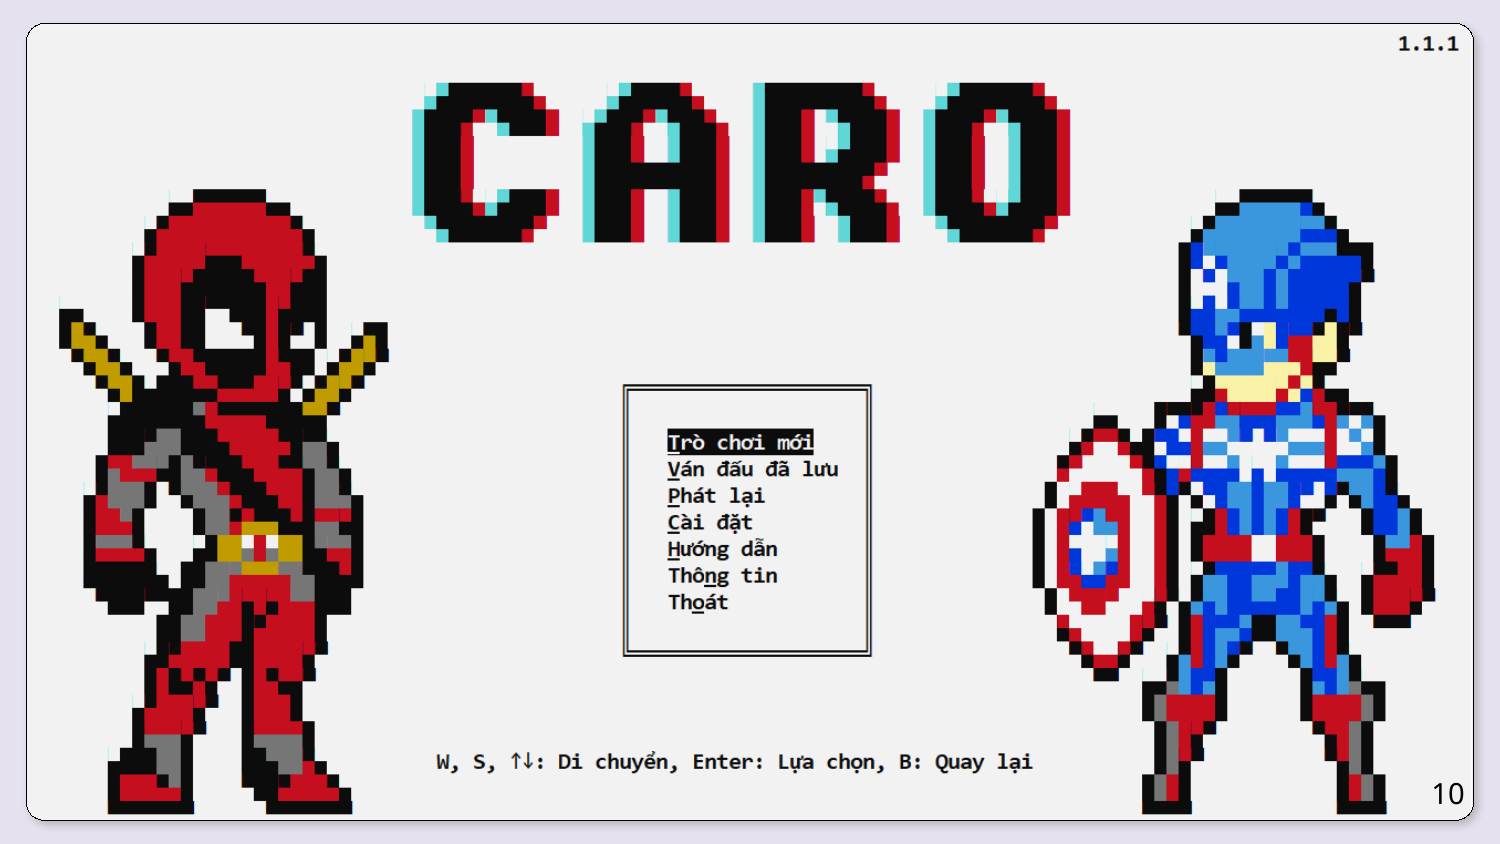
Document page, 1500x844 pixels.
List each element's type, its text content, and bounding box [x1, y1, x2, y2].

picture [26, 23, 1474, 821]
slide_number 10 [1476, 762, 1480, 828]
